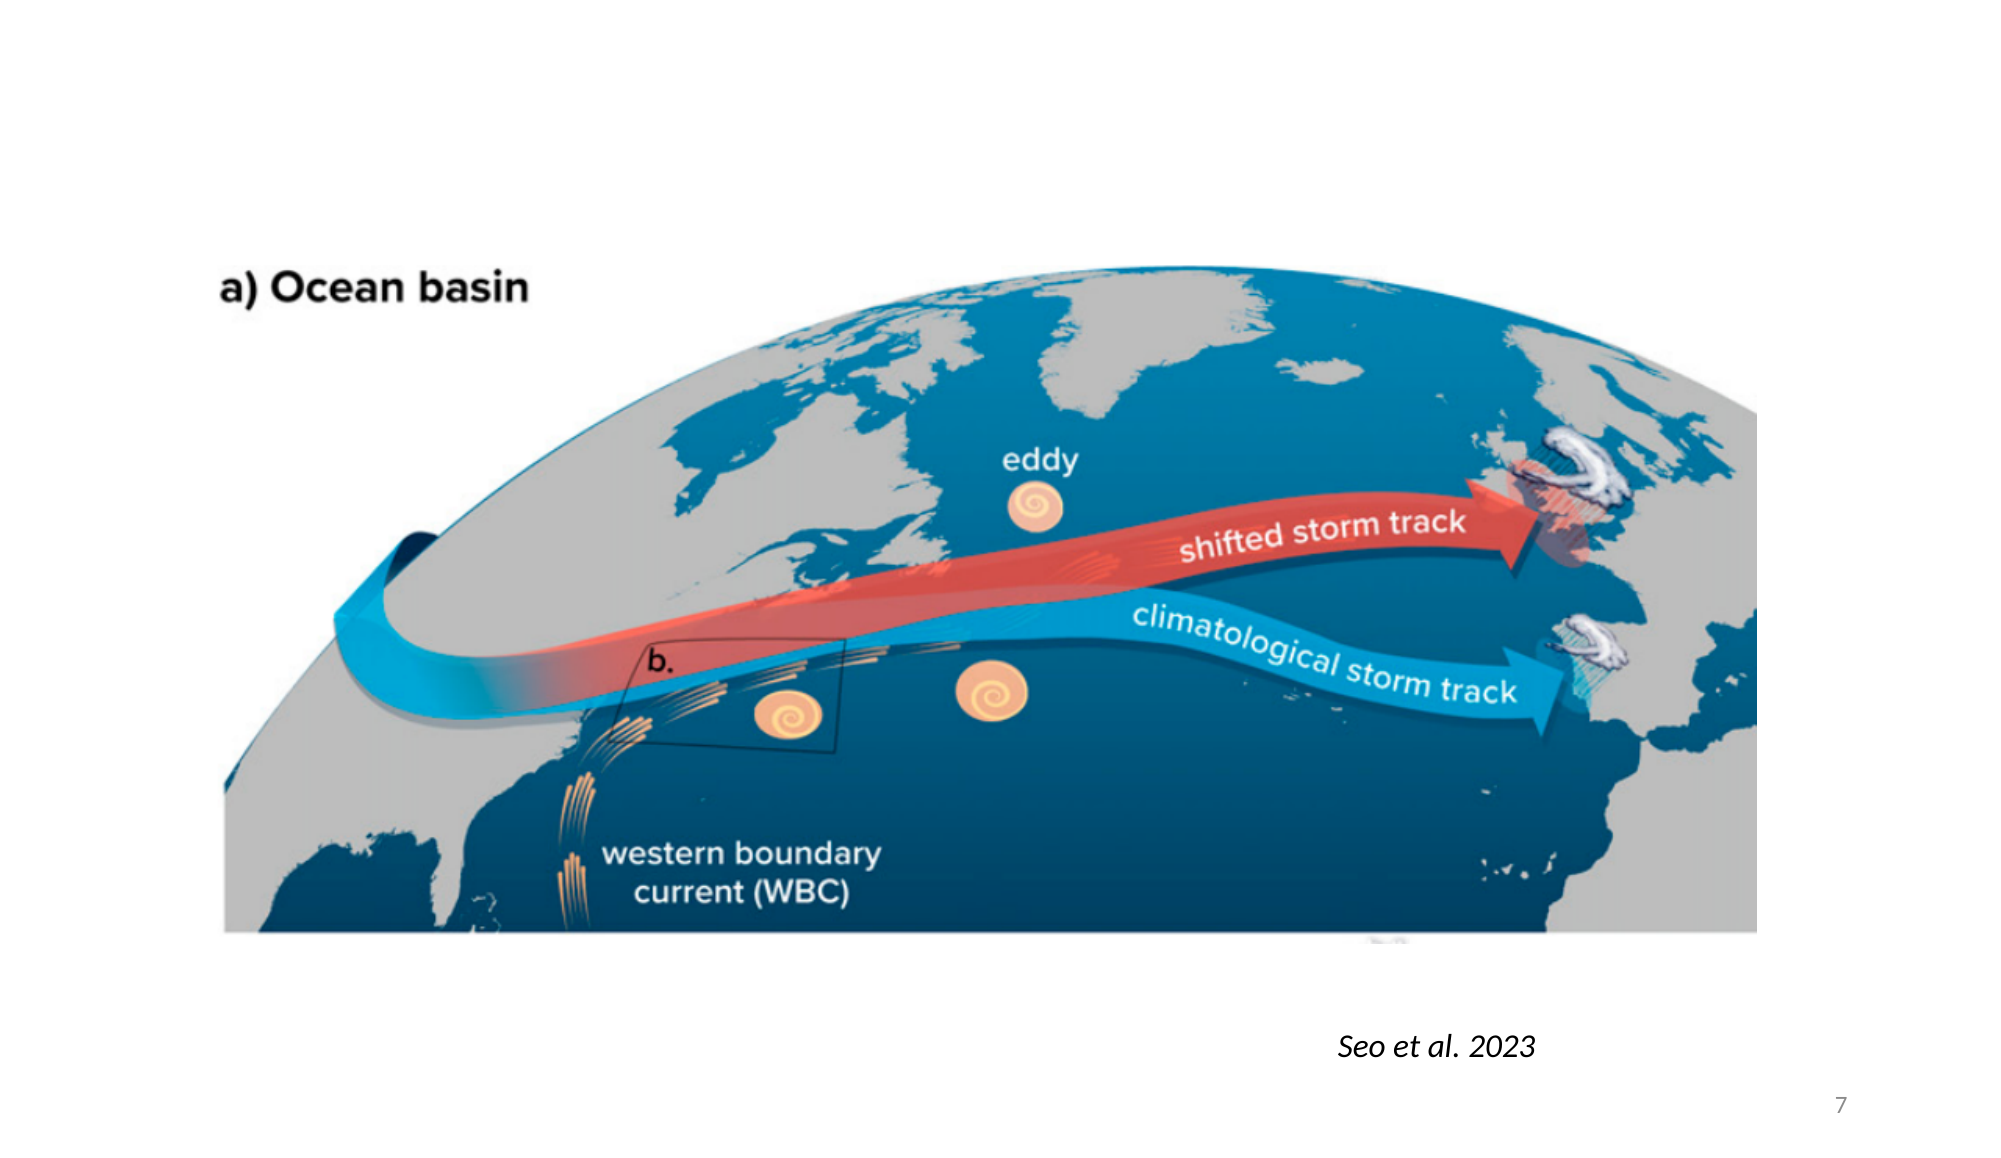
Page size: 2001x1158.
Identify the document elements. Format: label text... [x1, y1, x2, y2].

picture [1725, 675, 1738, 686]
text_box Seo et al. 2023 [1323, 1017, 1800, 1072]
slide_number 7 [1412, 1072, 1863, 1135]
picture [198, 236, 1757, 944]
